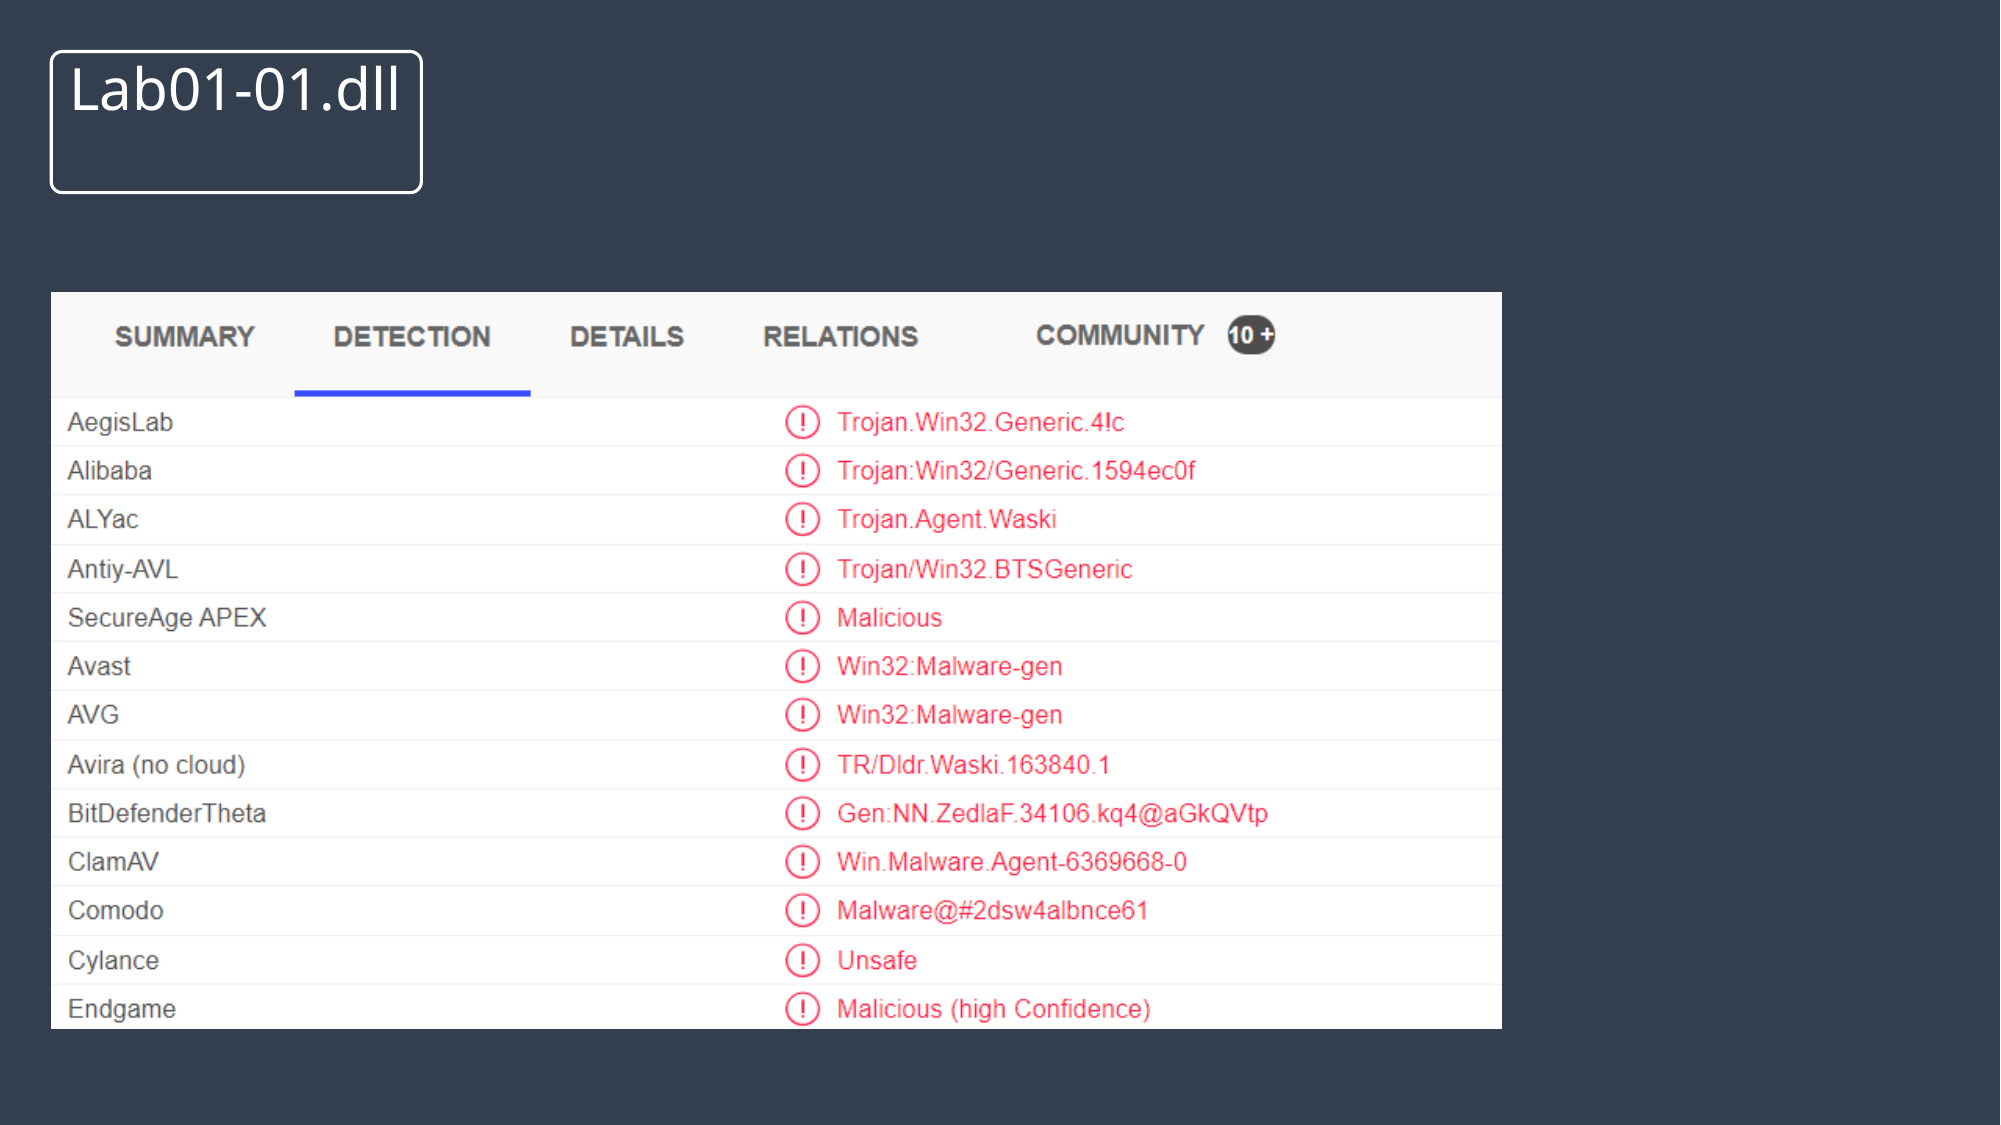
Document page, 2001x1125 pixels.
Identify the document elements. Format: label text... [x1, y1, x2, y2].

text_box Lab01-01.dll [50, 50, 423, 194]
picture [51, 292, 1502, 1029]
